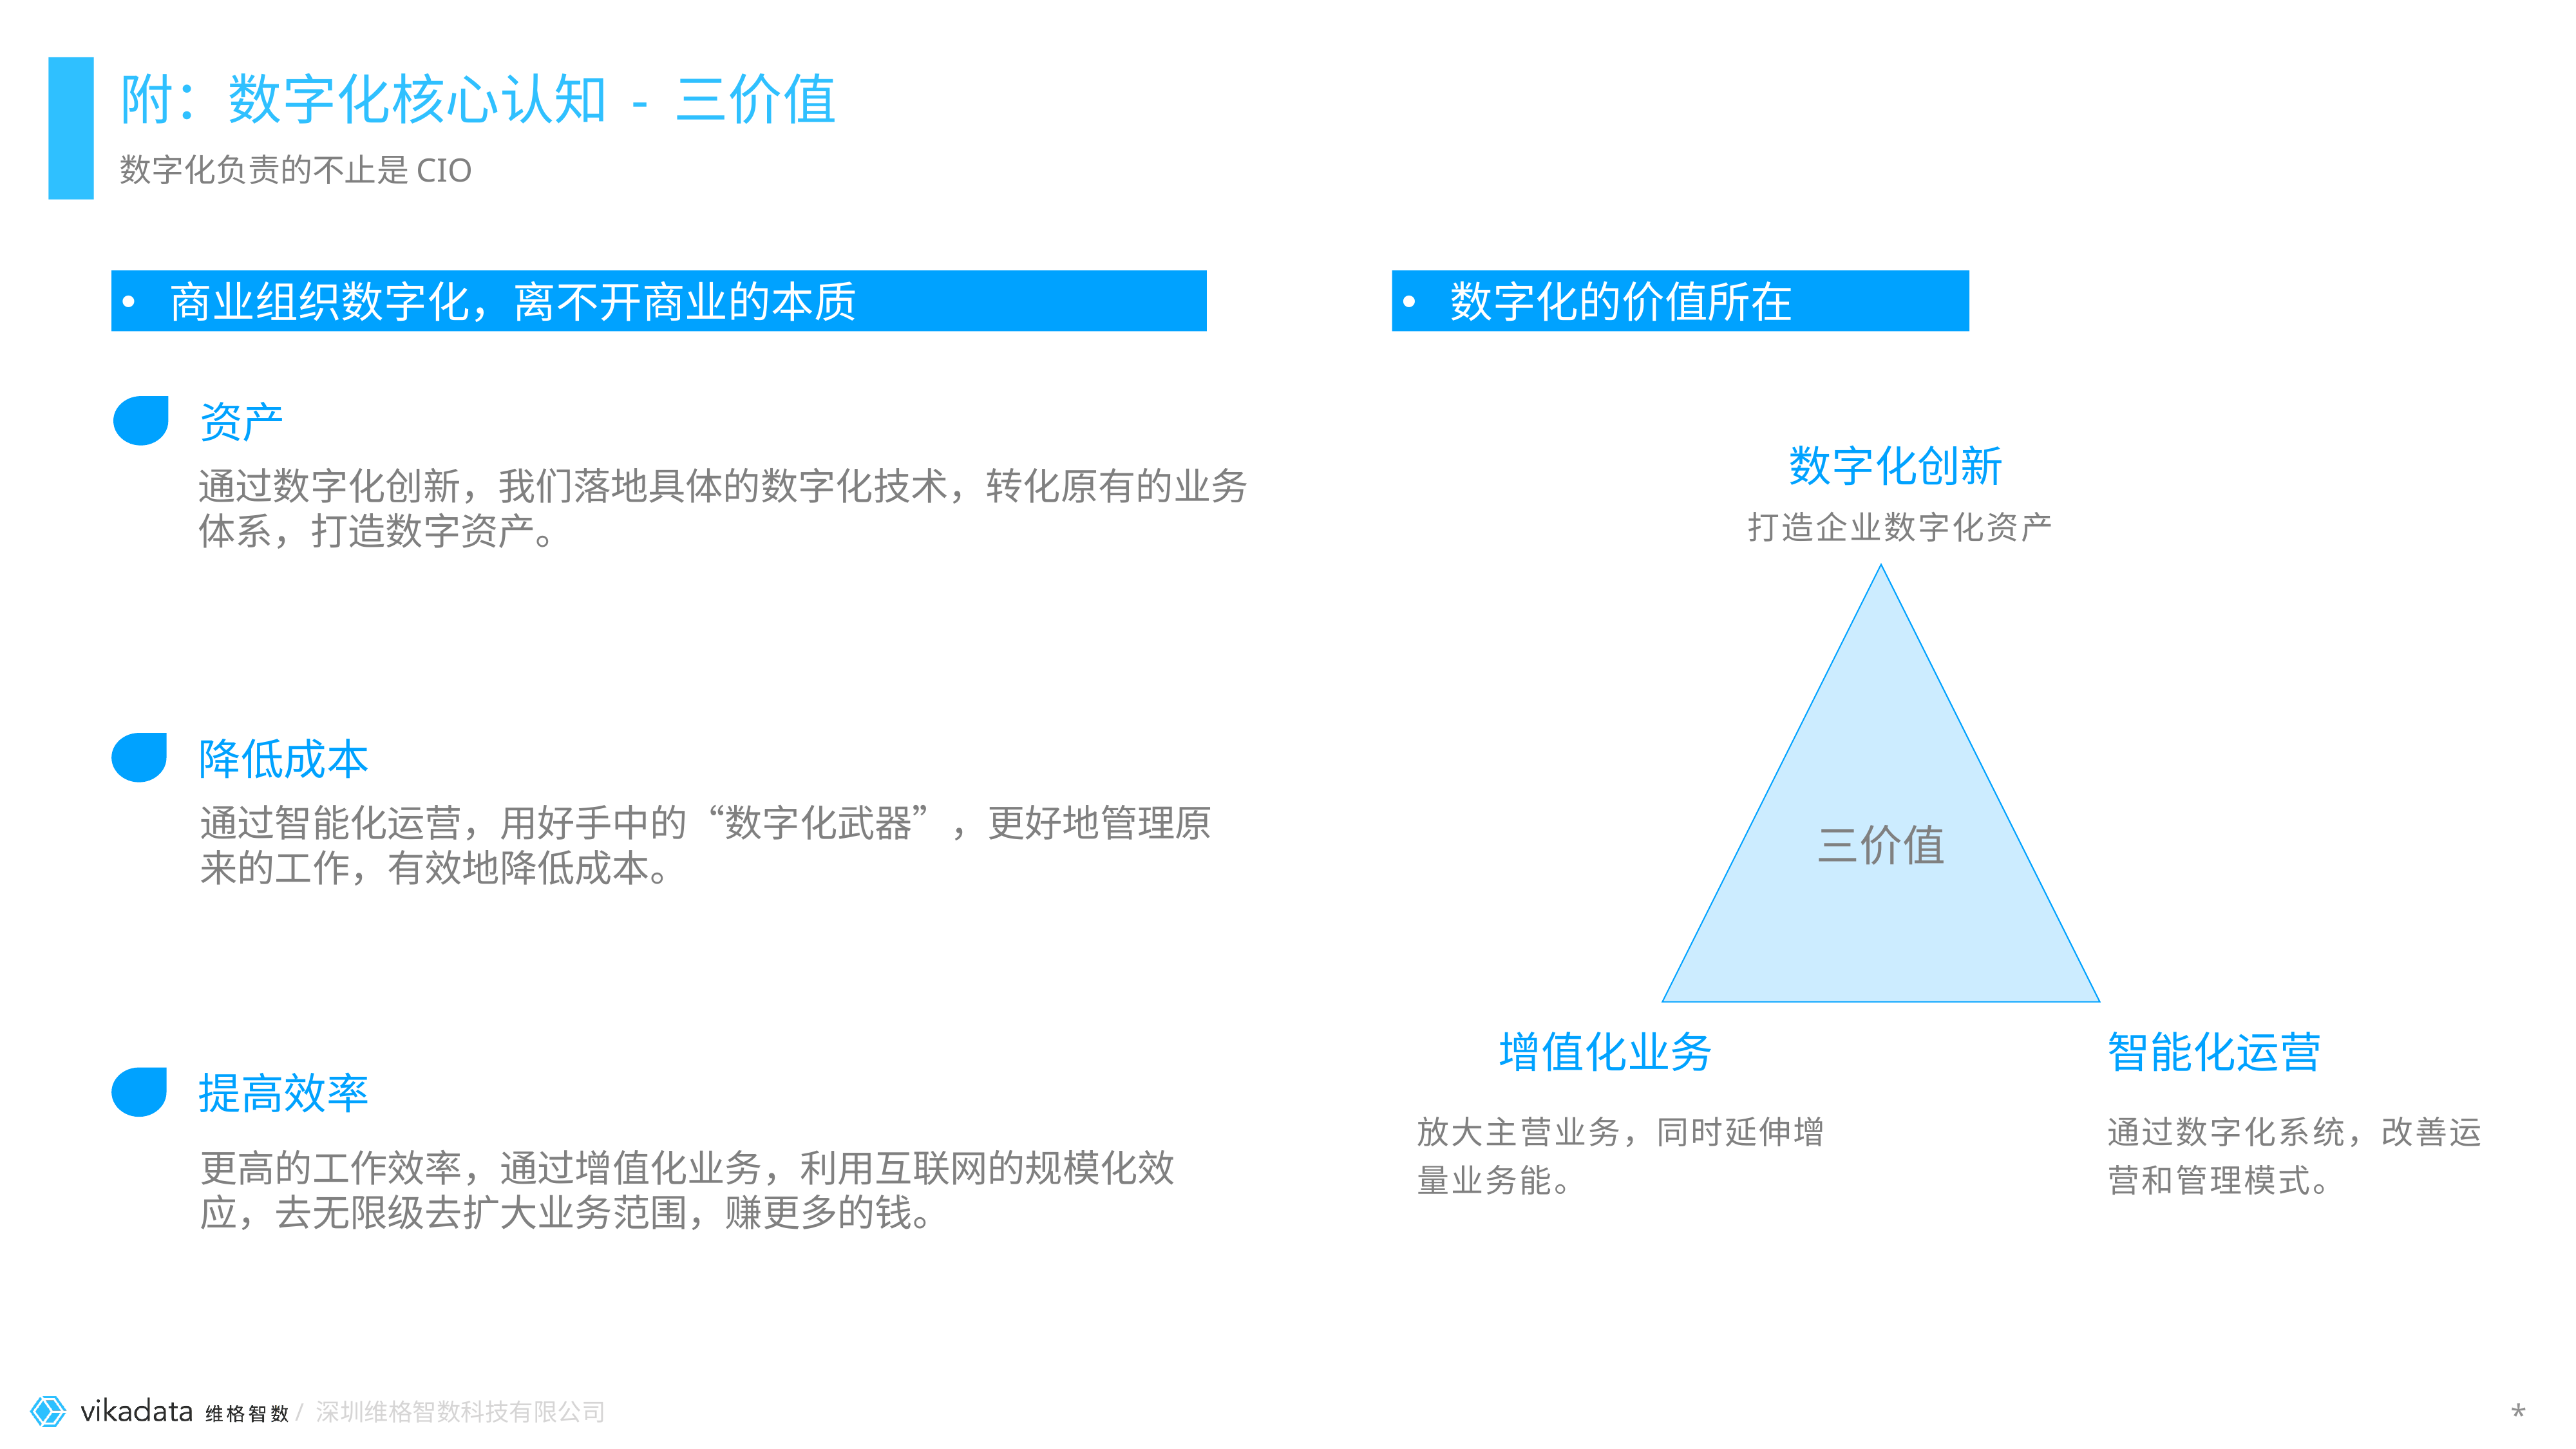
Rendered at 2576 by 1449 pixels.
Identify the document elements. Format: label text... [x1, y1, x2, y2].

text_box 放大主营业务，同时延伸增量业务能。 [1409, 1094, 1840, 1206]
text_box 提高效率 [190, 1059, 1073, 1126]
text_box 增值化业务 [1491, 1017, 1727, 1084]
text_box [111, 733, 167, 782]
text_box 数字化的价值所在 [1392, 270, 1970, 332]
list 数字化负责的不止是CIO [111, 142, 722, 197]
picture [12, 1372, 329, 1449]
text_box 资产 [192, 387, 1075, 454]
text_box 三价值 [1781, 811, 1981, 878]
text_box 降低成本 [190, 724, 1073, 791]
text_box [111, 1067, 167, 1117]
text_box [1662, 564, 2100, 1002]
slide_number * [2477, 1388, 2561, 1440]
text_box 智能化运营 [2099, 1017, 2347, 1084]
text_box 通过数字化系统，改善运营和管理模式。 [2099, 1094, 2522, 1206]
text_box 商业组织数字化，离不开商业的本质 [111, 270, 1207, 332]
text_box 通过智能化运营，用好手中的“数字化武器”，更好地管理原来的工作，有效地降低成本。 [192, 791, 1232, 897]
title 附：数字化核心认知 - 三价值 [111, 57, 2453, 138]
text_box 通过数字化创新，我们落地具体的数字化技术，转化原有的业务体系，打造数字资产。 [190, 455, 1271, 560]
text_box [113, 396, 169, 446]
text_box 更高的工作效率，通过增值化业务，利用互联网的规模化效应，去无限级去扩大业务范围，赚更多的钱。 [192, 1136, 1207, 1242]
text_box 打造企业数字化资产 [1739, 490, 2082, 554]
text_box 数字化创新 [1781, 431, 2014, 490]
